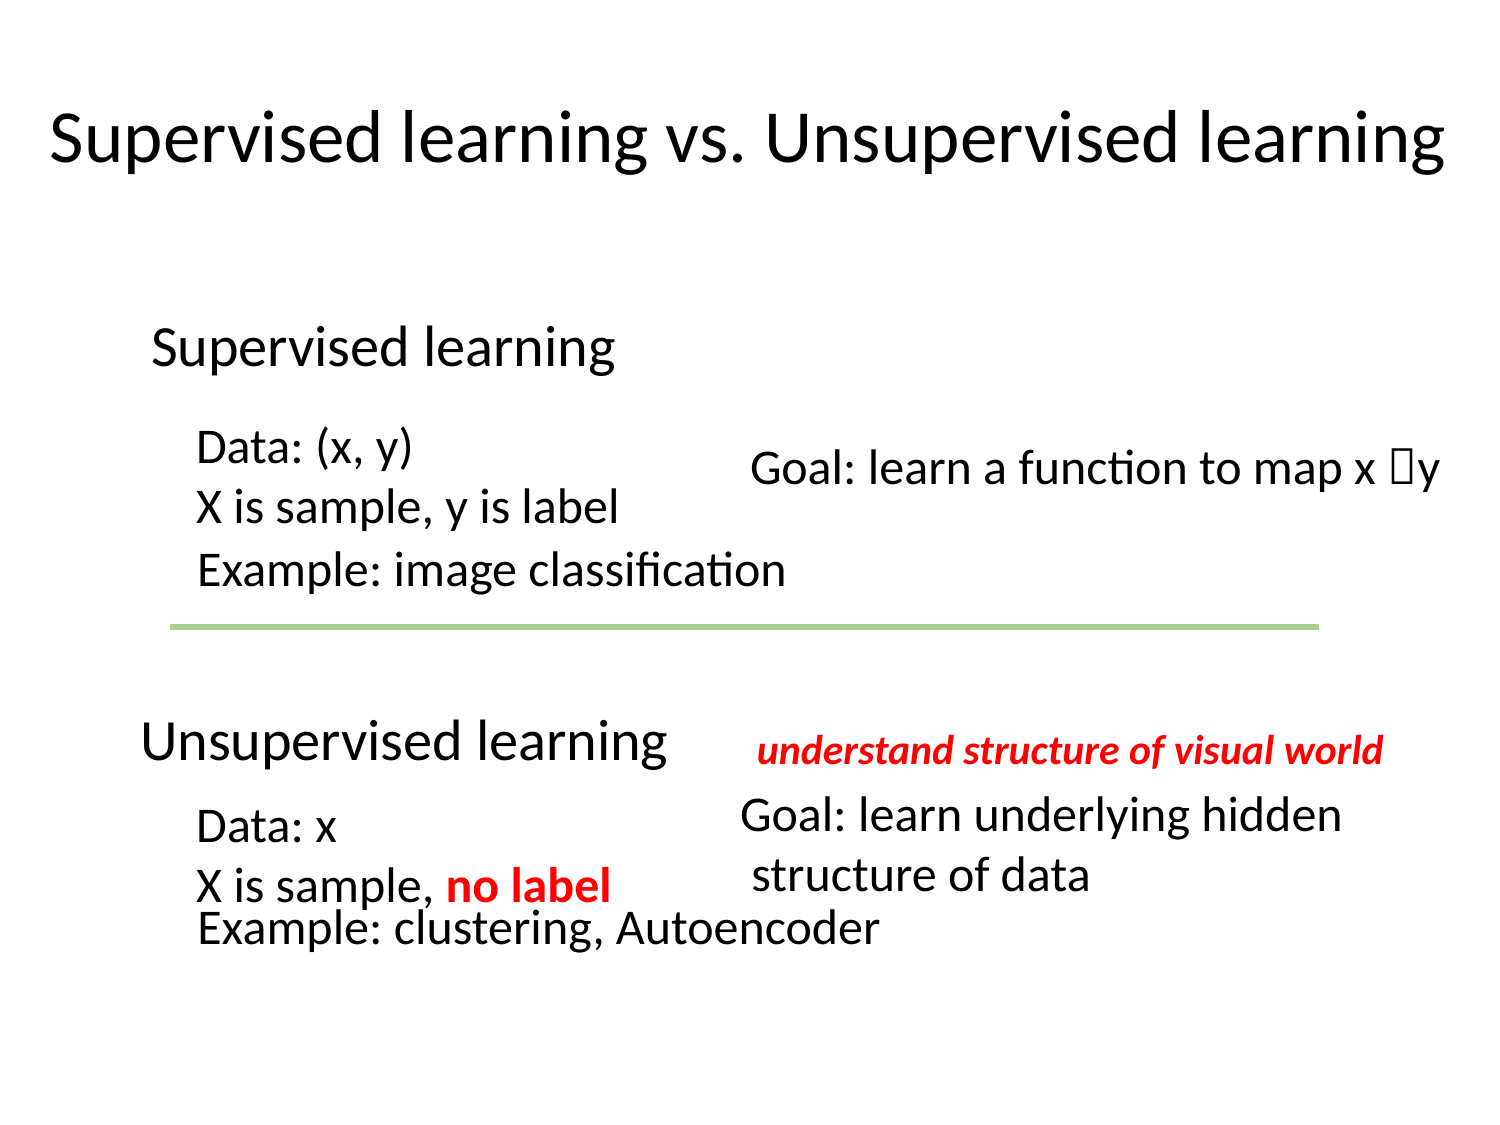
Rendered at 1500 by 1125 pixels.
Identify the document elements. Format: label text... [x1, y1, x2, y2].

text_box Supervised learning vs. Unsupervised learning [0, 56, 1498, 220]
text_box Data: x X is sample, no label [181, 784, 627, 920]
text_box Goal: learn a function to map x y [735, 426, 1456, 502]
text_box Example: image classification [182, 529, 802, 605]
text_box understand structure of visual world [742, 715, 1469, 780]
text_box Unsupervised learning [125, 695, 698, 780]
text_box Supervised learning [136, 301, 644, 386]
text_box Goal: learn underlying hidden structure of data [725, 774, 1359, 909]
text_box Example: clustering, Autoencoder [182, 887, 896, 963]
text_box Data: (x, y) X is sample, y is label [181, 406, 636, 542]
